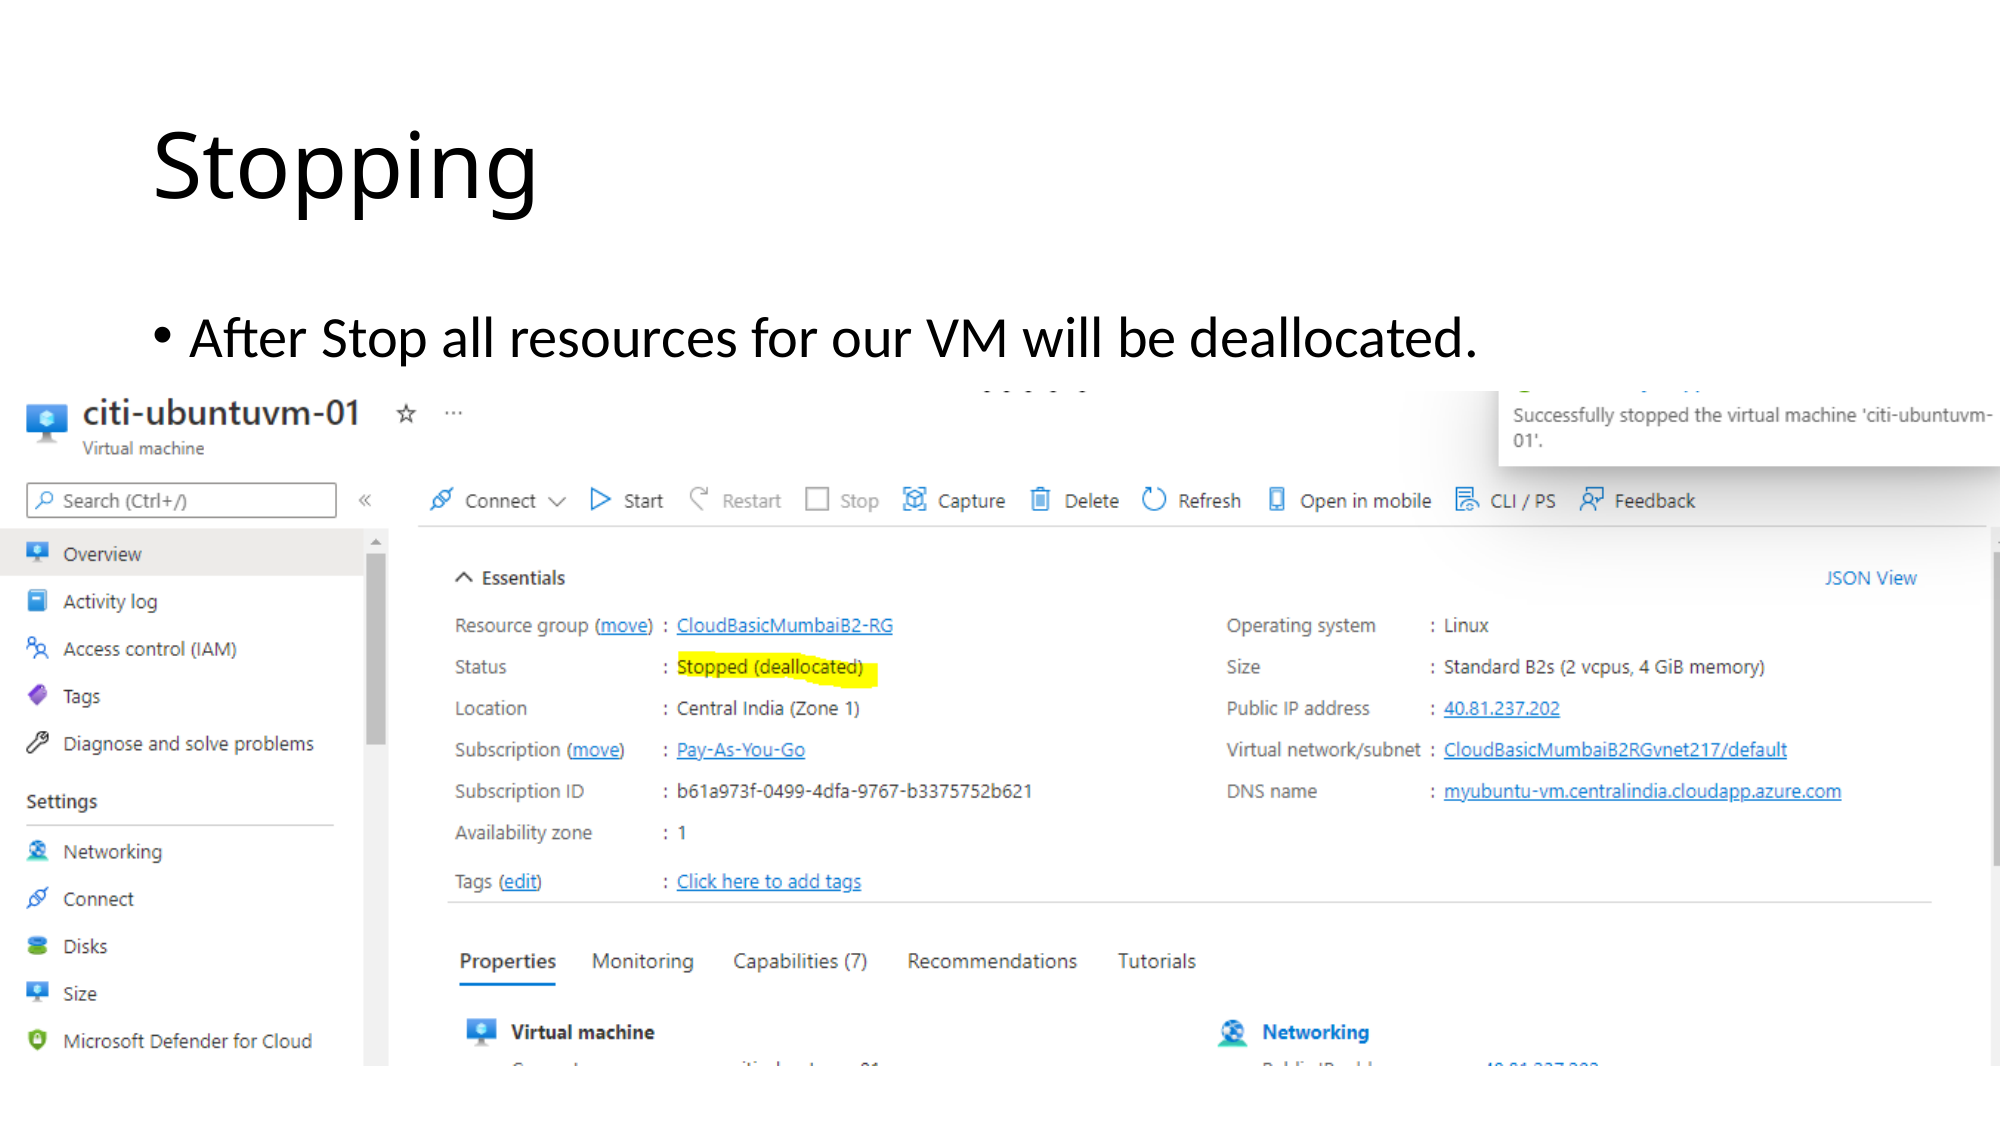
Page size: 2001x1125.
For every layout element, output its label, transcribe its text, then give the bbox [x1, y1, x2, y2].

list After Stop all resources for our VM will be deallocated. [137, 299, 1863, 390]
picture [0, 390, 2000, 1066]
title Stopping [137, 59, 1863, 278]
